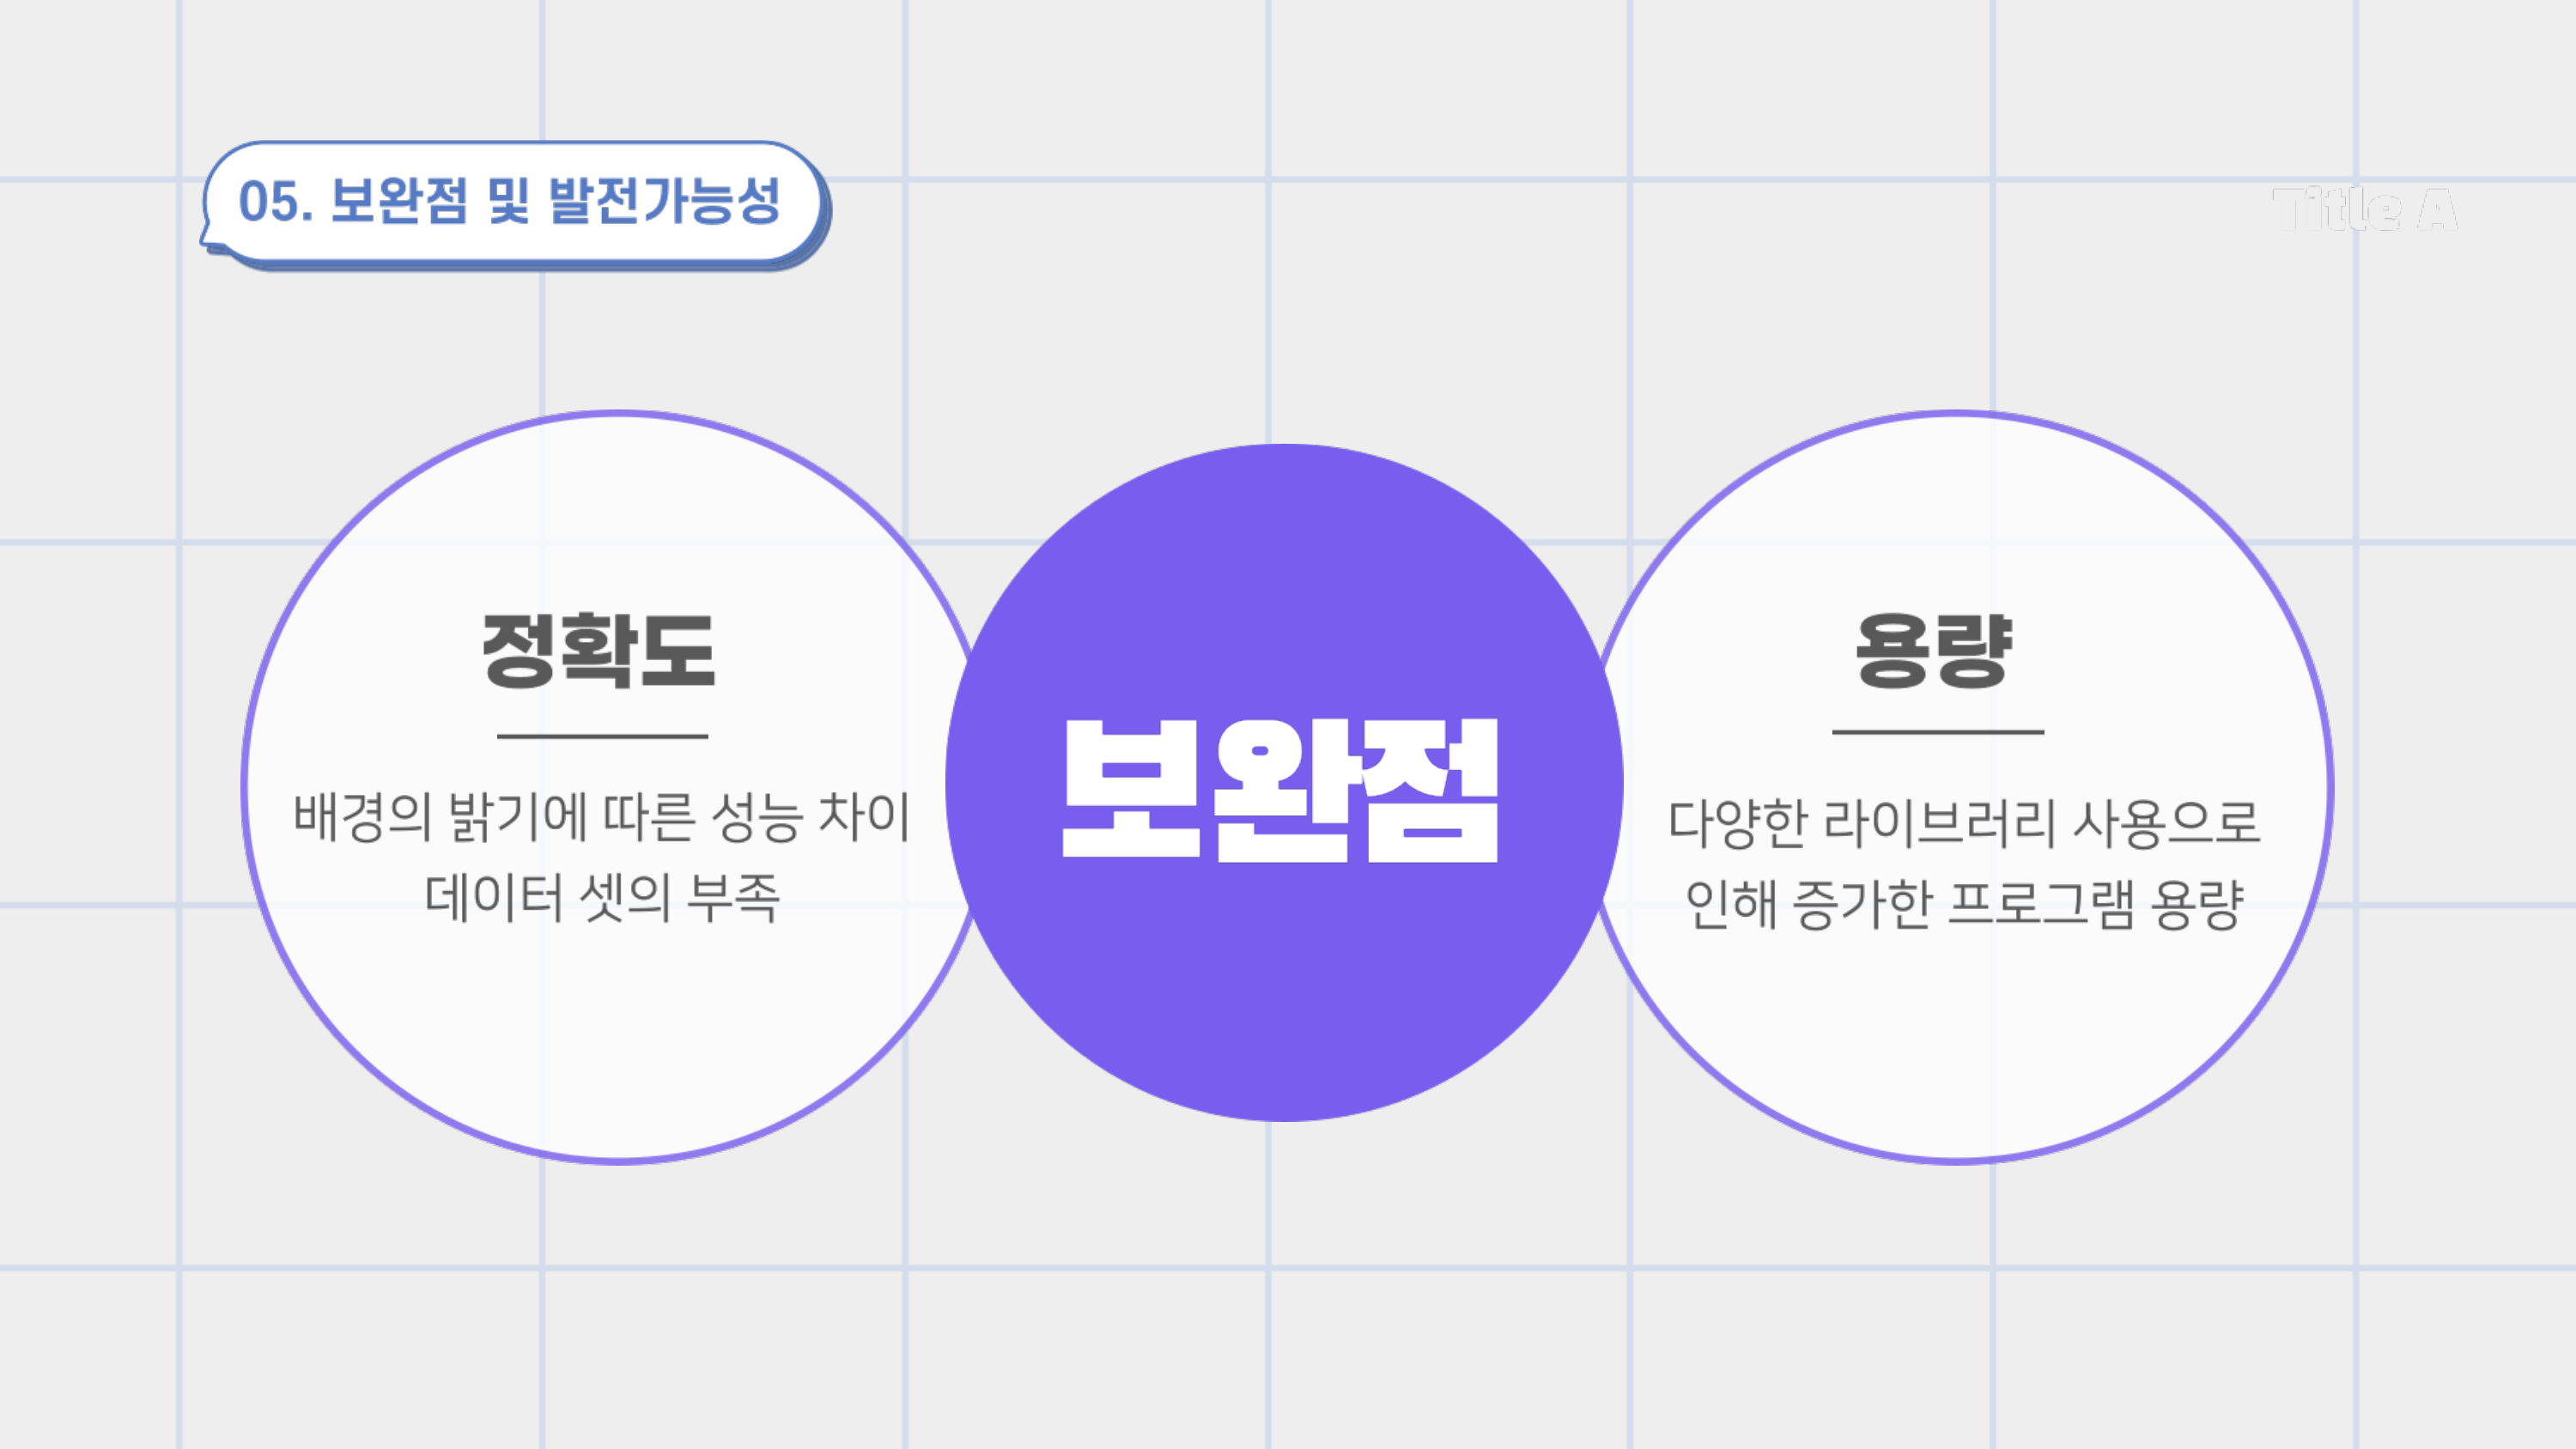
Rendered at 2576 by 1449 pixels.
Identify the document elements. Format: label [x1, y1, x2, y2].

text_box [497, 728, 709, 746]
text_box [0, 0, 2576, 1449]
text_box [240, 409, 998, 1167]
picture [416, 586, 757, 742]
text_box [1578, 409, 2336, 1167]
picture [967, 647, 1595, 990]
text_box [945, 444, 1624, 1123]
picture [222, 159, 806, 249]
picture [1615, 779, 2287, 971]
picture [1751, 586, 2051, 742]
text_box [198, 140, 824, 265]
picture [2085, 168, 2483, 265]
picture [253, 773, 938, 965]
text_box [1832, 724, 2044, 742]
